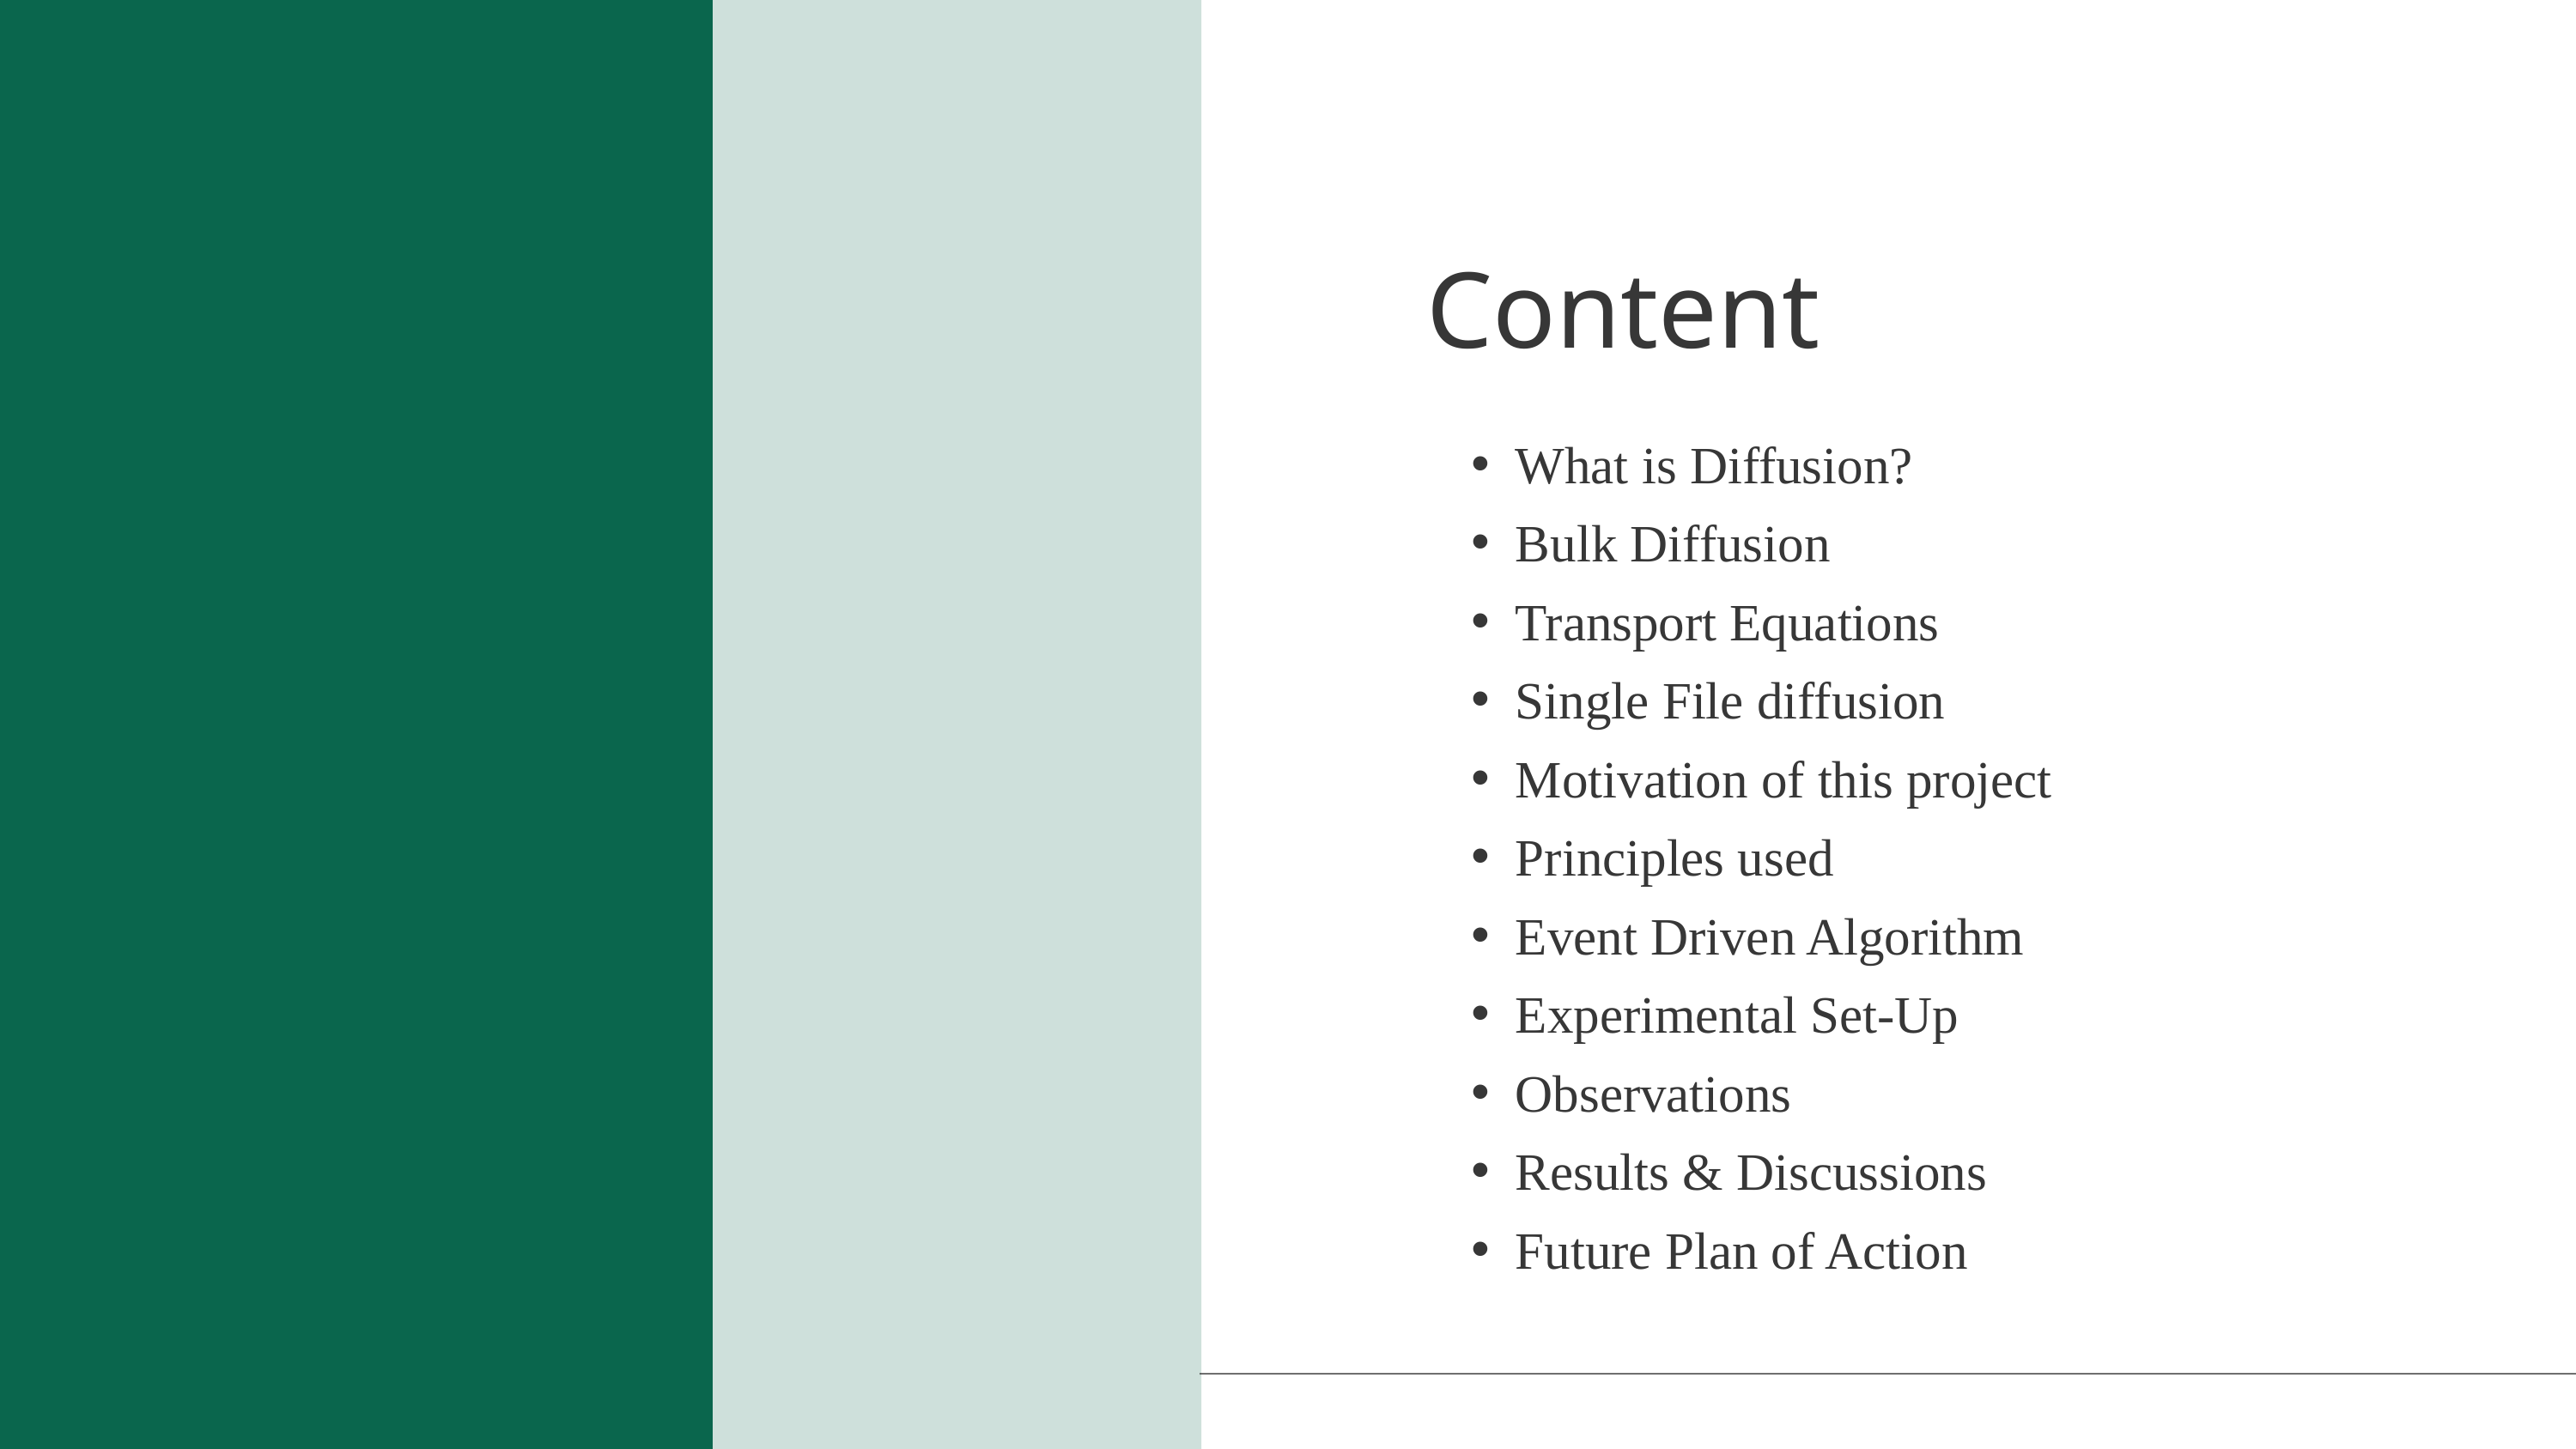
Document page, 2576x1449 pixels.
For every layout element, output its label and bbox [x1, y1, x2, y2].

text_box [713, 0, 1202, 1449]
text_box [0, 0, 713, 1449]
text_box [1199, 248, 2576, 1375]
